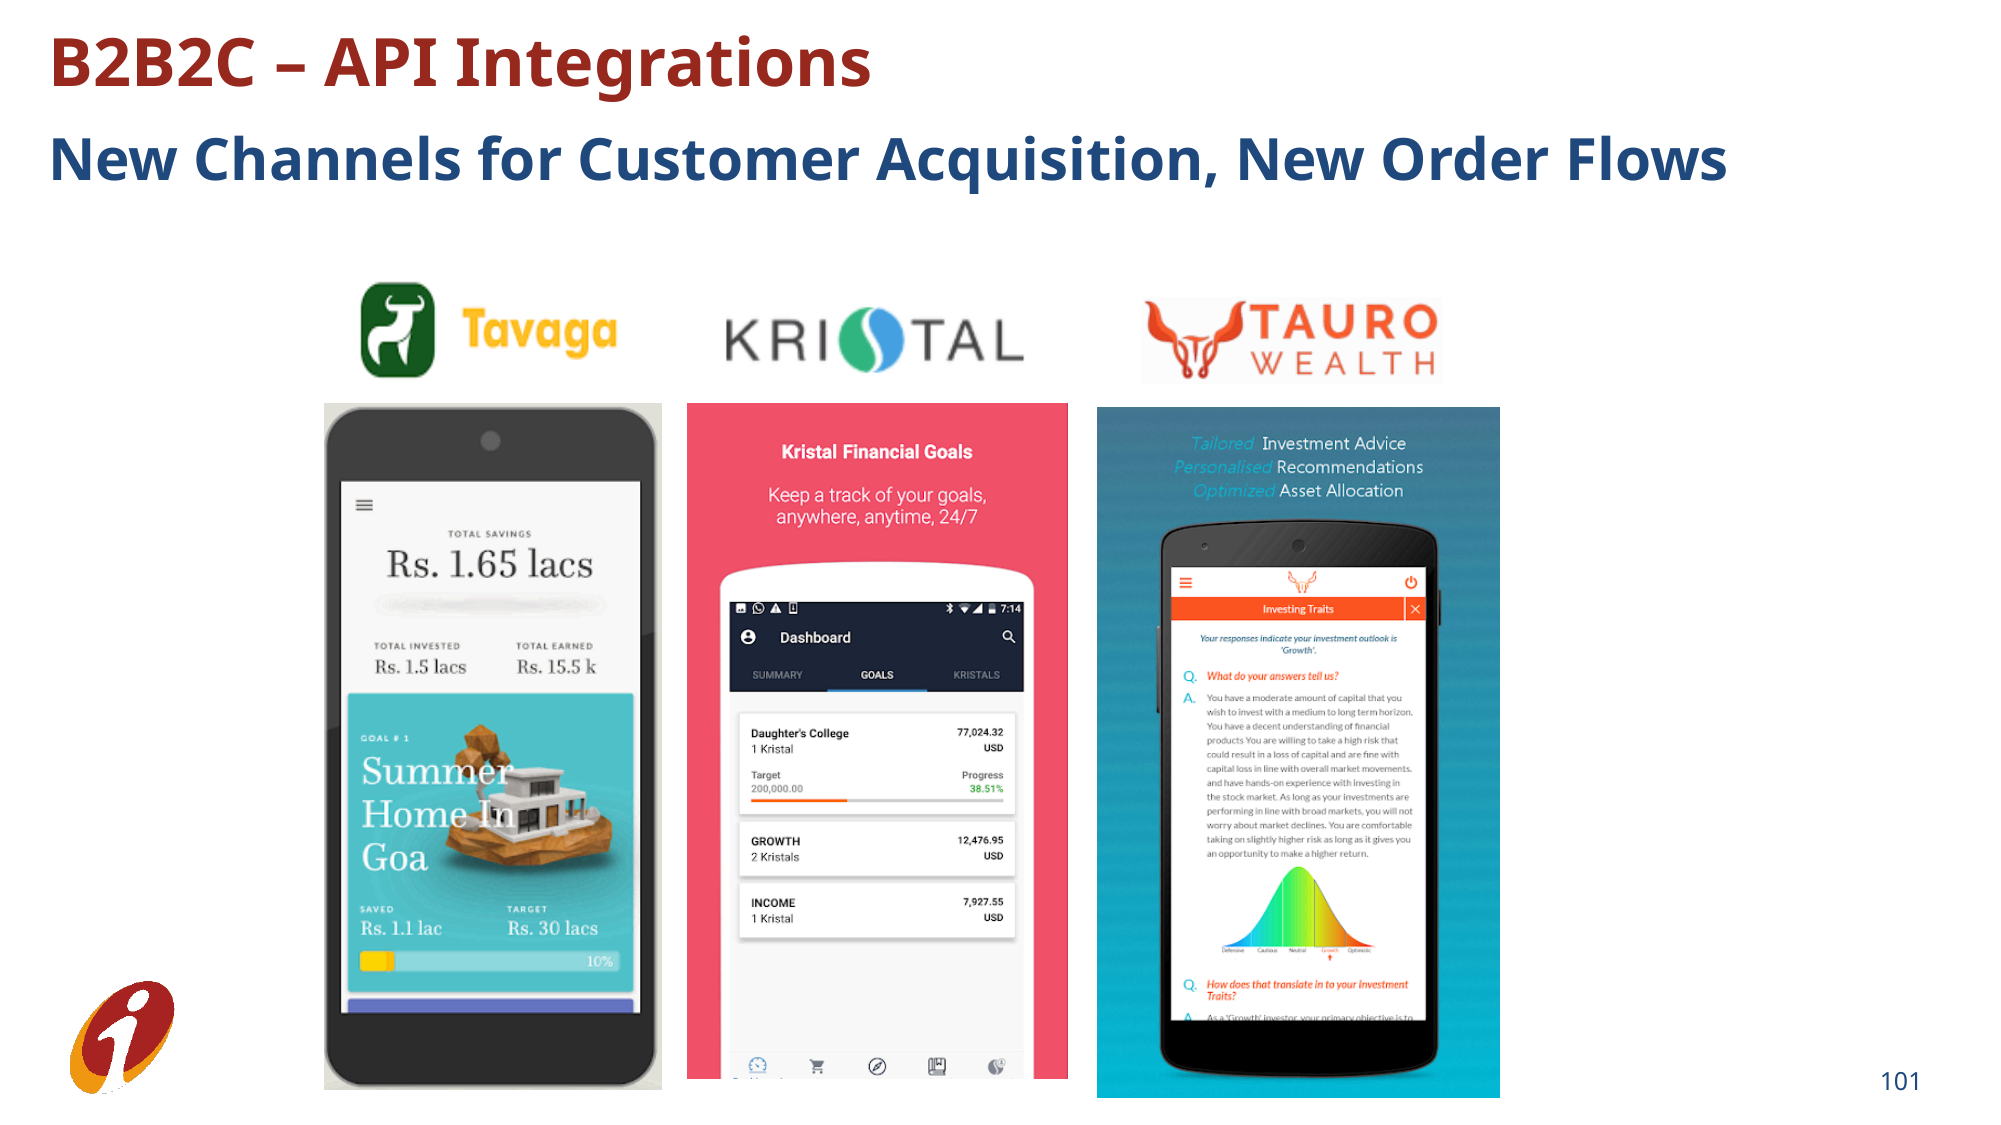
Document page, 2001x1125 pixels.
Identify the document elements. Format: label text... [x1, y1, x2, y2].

slide_number 101 [1837, 1052, 1938, 1113]
picture [1097, 407, 1501, 1099]
picture [1141, 297, 1442, 385]
picture [717, 290, 1038, 386]
picture [62, 974, 181, 1100]
picture [358, 274, 629, 391]
picture [687, 403, 1068, 1079]
list B2B2C – API Integrations [33, 12, 1951, 114]
list New Channels for Customer Acquisition, New Order Flows [33, 114, 1951, 215]
picture [324, 403, 663, 1091]
